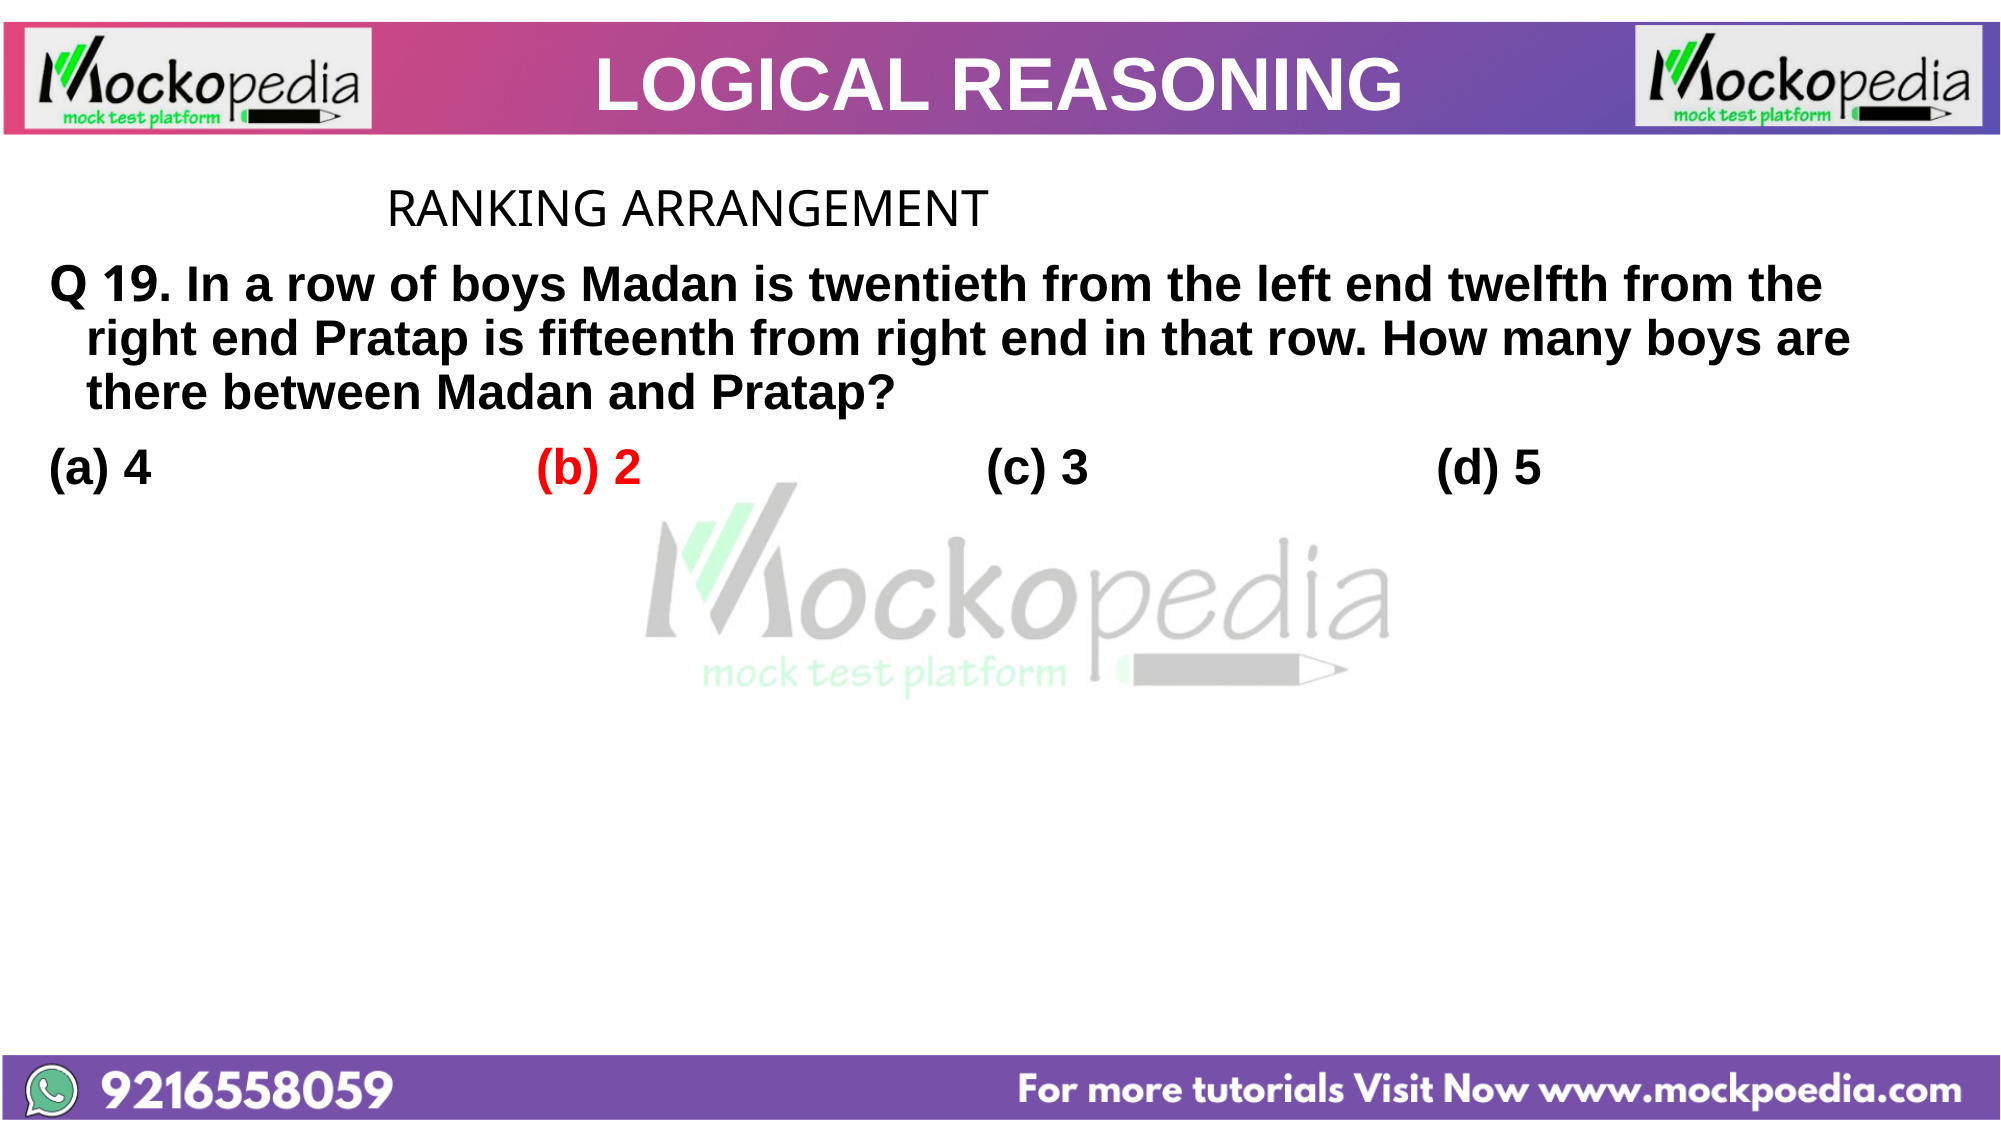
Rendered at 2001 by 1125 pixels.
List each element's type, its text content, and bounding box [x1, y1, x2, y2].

list RANKING ARRANGEMENT Q 19. In a row of boys Madan is twentieth from the left end twelfth from the right end Pratap is fifteenth from right end in that row. How many boys are there between Madan and Pratap? (a) 4 (b) 2 (c) 3 (d) 5 [33, 175, 1959, 1053]
title LOGICAL REASONING [41, 31, 1959, 142]
picture [0, 0, 2001, 1125]
